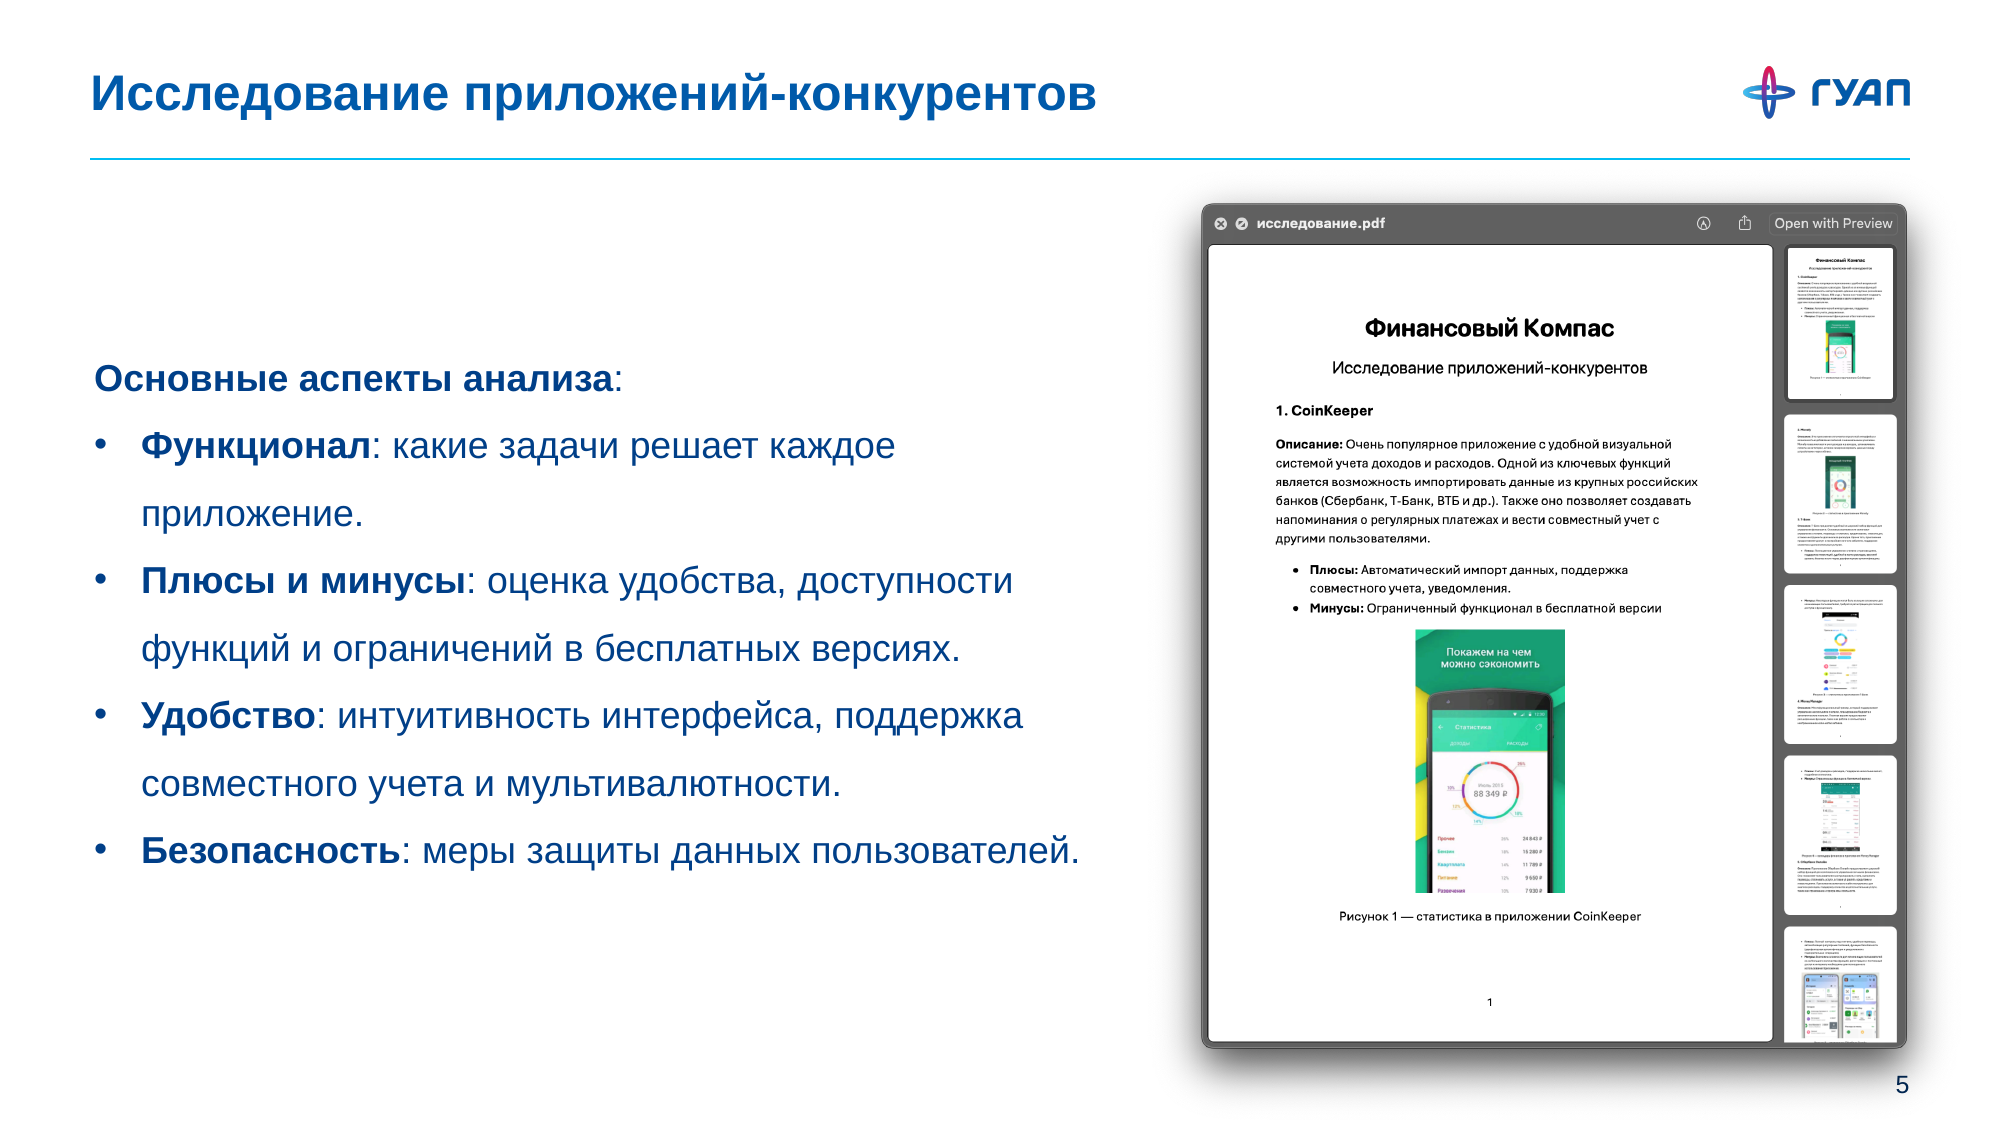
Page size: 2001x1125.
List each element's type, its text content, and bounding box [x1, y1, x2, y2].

text_box Основные аспекты анализа: Функционал: какие задачи решает каждое приложение. Плюсы и минусы: оценка удобства, доступности функций и ограничений в бесплатных версиях. Удобство: интуитивность интерфейса, поддержка совместного учета и мультивалютности. Безопасность: меры защиты данных пользователей. [79, 323, 1143, 924]
picture [1743, 66, 1910, 119]
title Исследование приложений-конкурентов [90, 66, 1667, 122]
picture [1143, 164, 1965, 1125]
